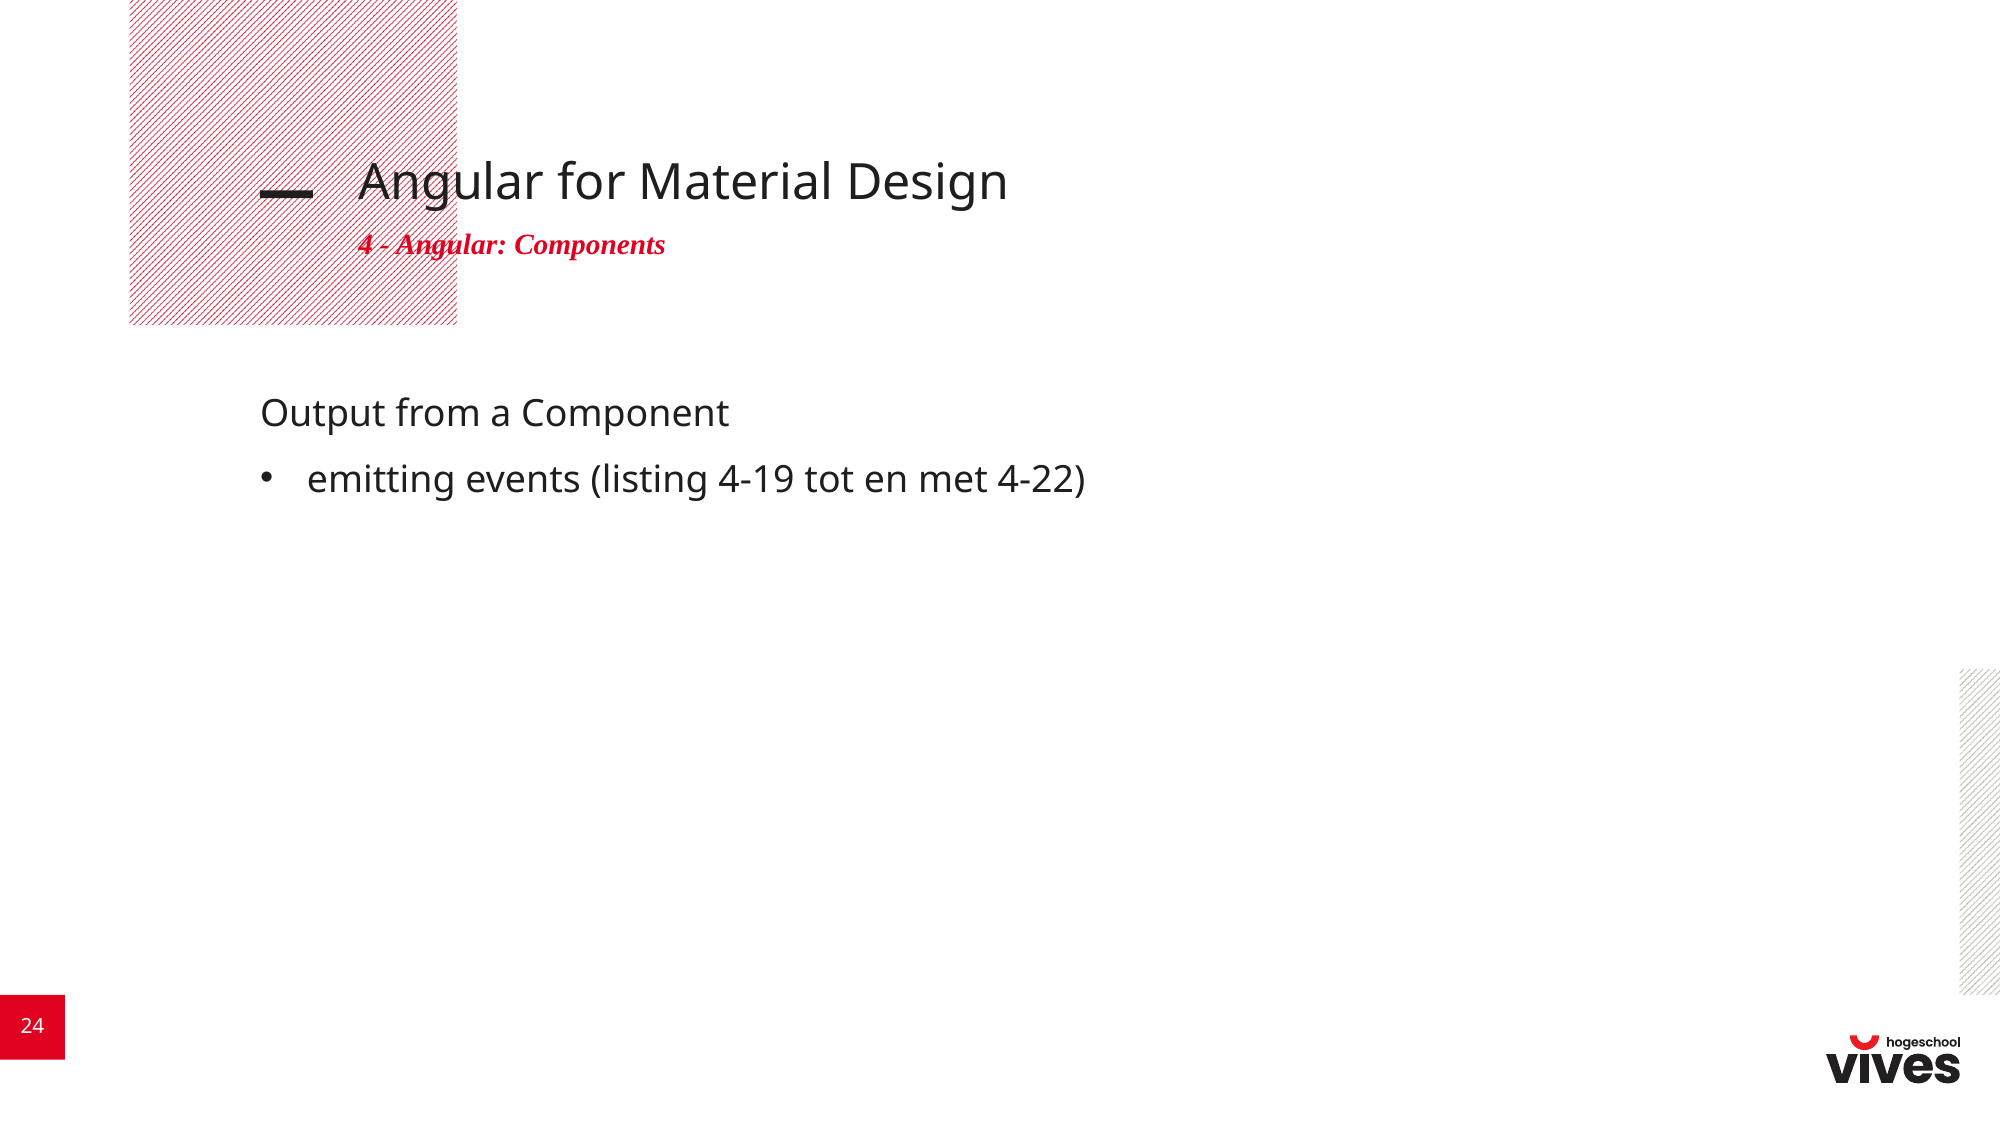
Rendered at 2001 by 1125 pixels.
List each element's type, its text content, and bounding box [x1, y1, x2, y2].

list Output from a Component emitting events (listing 4-19 tot en met 4-22) [259, 388, 1863, 995]
picture [1959, 669, 2000, 995]
title Angular for Material Design [358, 138, 1863, 217]
list 4 - Angular: Components [358, 217, 1863, 268]
picture [129, 0, 457, 325]
